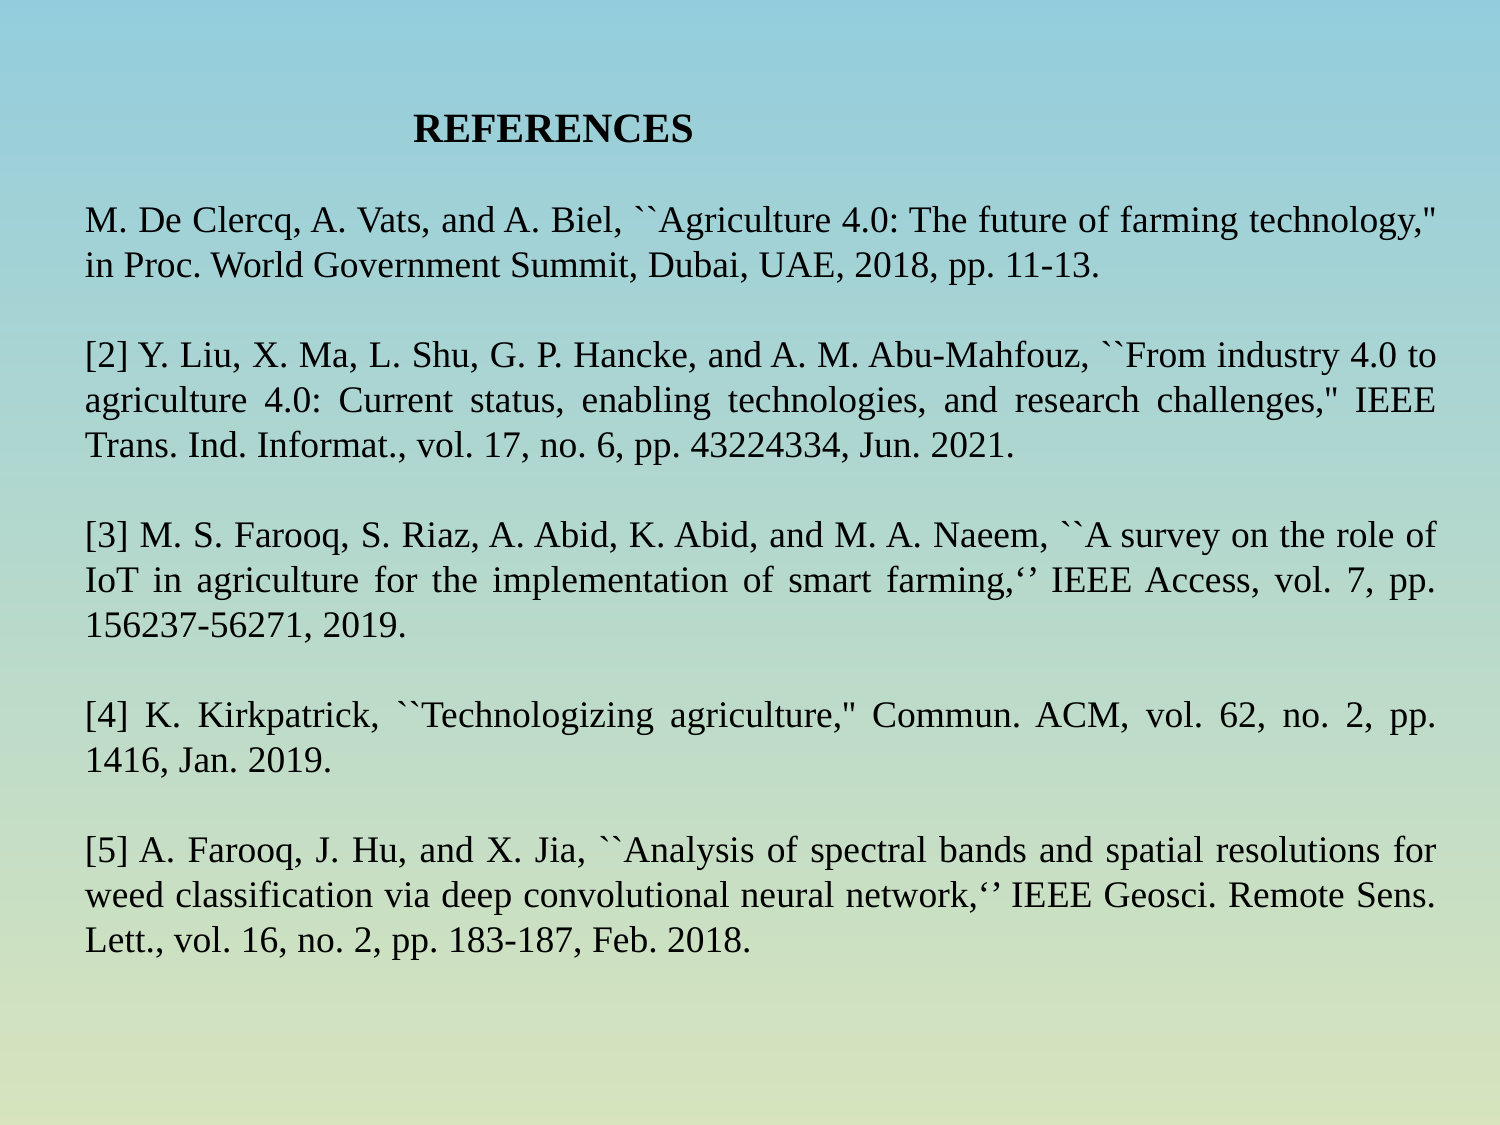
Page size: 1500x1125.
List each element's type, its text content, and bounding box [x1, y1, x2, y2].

text_box M. De Clercq, A. Vats, and A. Biel, ``Agriculture 4.0: The future of farming technology,'' in Proc. World Government Summit, Dubai, UAE, 2018, pp. 11-13. [2] Y. Liu, X. Ma, L. Shu, G. P. Hancke, and A. M. Abu-Mahfouz, ``From industry 4.0 to agriculture 4.0: Current status, enabling technologies, and research challenges,'' IEEE Trans. Ind. Informat., vol. 17, no. 6, pp. 43224334, Jun. 2021. [3] M. S. Farooq, S. Riaz, A. Abid, K. Abid, and M. A. Naeem, ``A survey on the role of IoT in agriculture for the implementation of smart farming,‘’ IEEE Access, vol. 7, pp. 156237-56271, 2019. [4] K. Kirkpatrick, ``Technologizing agriculture,'' Commun. ACM, vol. 62, no. 2, pp. 1416, Jan. 2019. [5] A. Farooq, J. Hu, and X. Jia, ``Analysis of spectral bands and spatial resolutions for weed classification via deep convolutional neural network,‘’ IEEE Geosci. Remote Sens. Lett., vol. 16, no. 2, pp. 183-187, Feb. 2018. [70, 187, 1454, 968]
text_box REFERENCES [398, 93, 893, 159]
